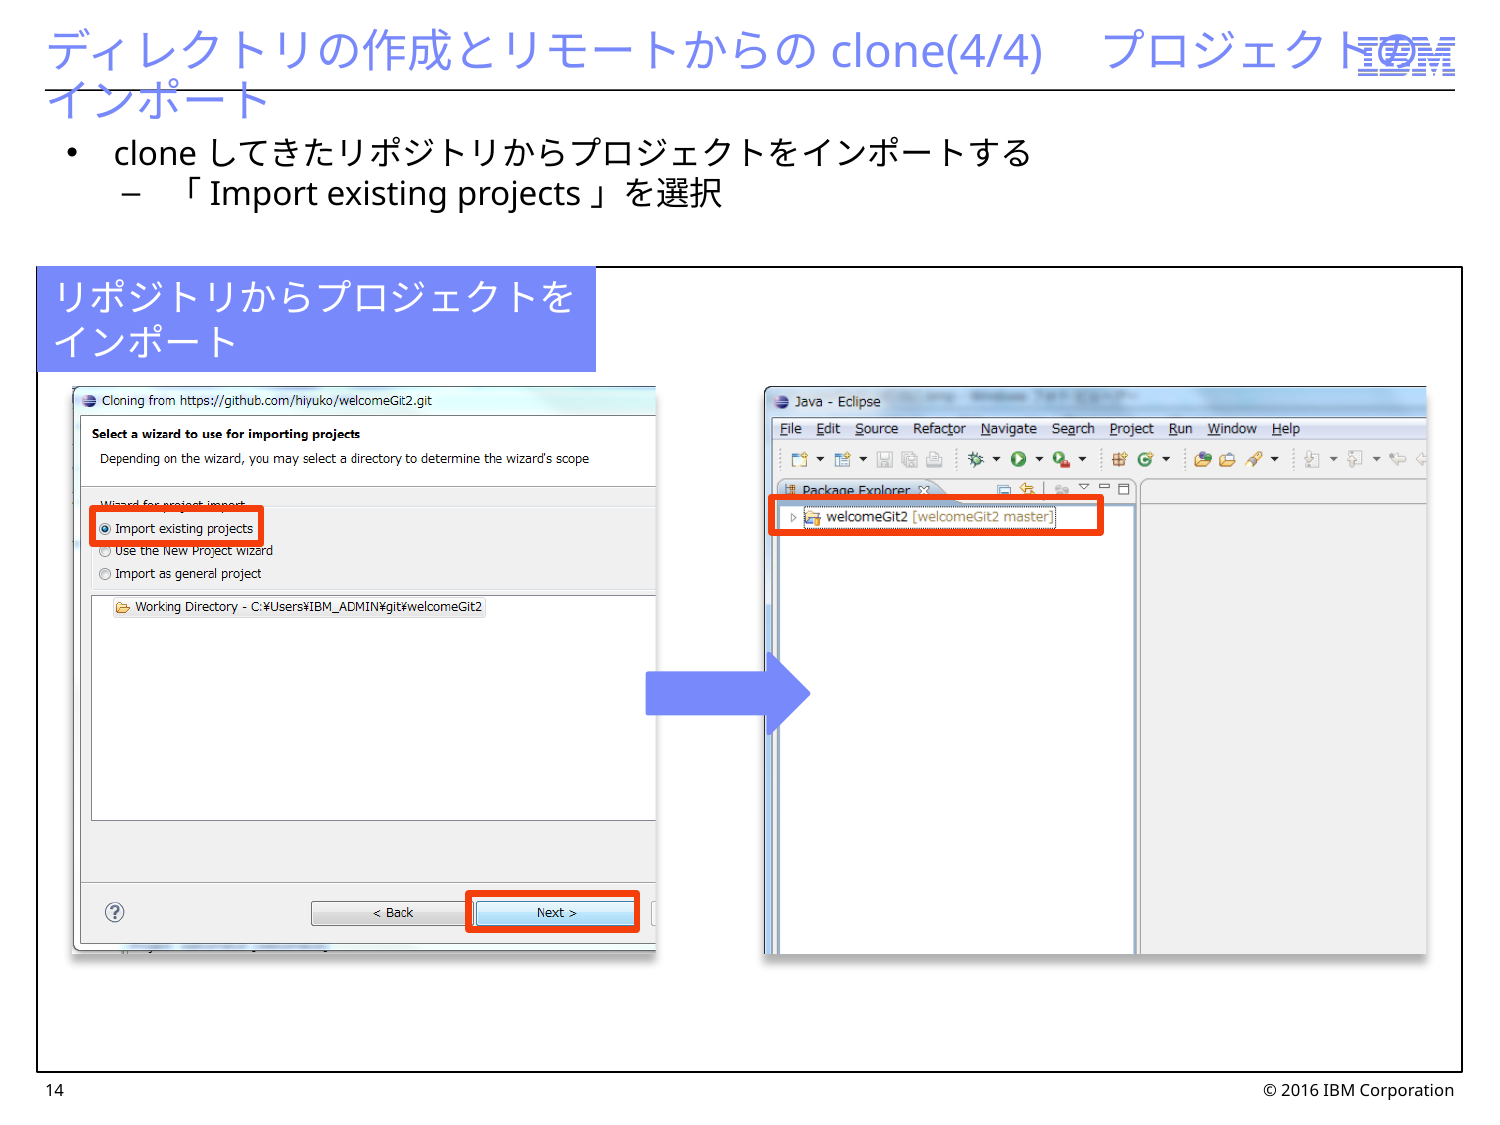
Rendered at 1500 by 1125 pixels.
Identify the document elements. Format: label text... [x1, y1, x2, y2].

picture [763, 385, 1427, 954]
slide_number 14 [29, 1072, 91, 1103]
text_box リポジトリからプロジェクトをインポート [37, 266, 596, 372]
text_box [660, 671, 758, 716]
text_box [35, 265, 1464, 1074]
title ディレクトリの作成とリモートからのclone(4/4) プロジェクトのインポート [29, 20, 1455, 89]
text_box cloneしてきたリポジトリからプロジェクトをインポートする 「Import existing projects」を選択 [51, 124, 1477, 209]
picture [71, 385, 656, 954]
